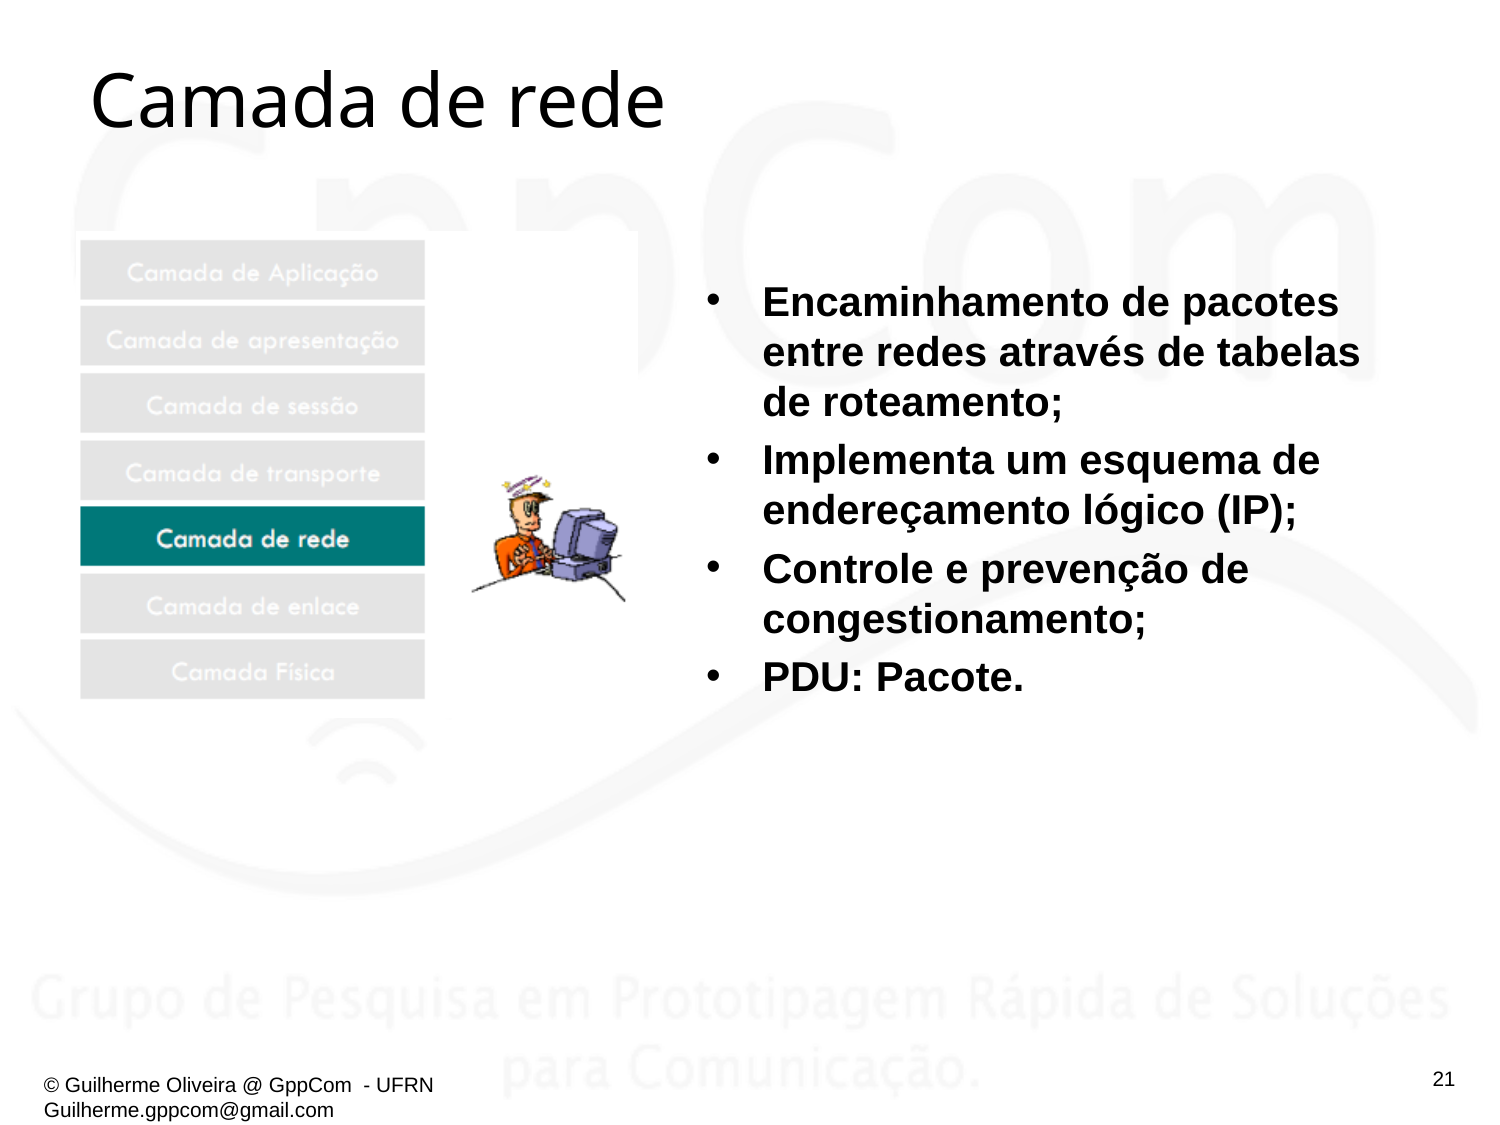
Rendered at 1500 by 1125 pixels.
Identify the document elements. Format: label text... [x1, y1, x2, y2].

slide_number ‹#› [1258, 1058, 1471, 1106]
picture [76, 231, 639, 718]
text_box Encaminhamento de pacotes entre redes através de tabelas de roteamento; Implementa um esquema de endereçamento lógico (IP); Controle e prevenção de congestionamento; PDU: Pacote. [690, 267, 1424, 870]
title Camada de rede [75, 45, 1425, 233]
